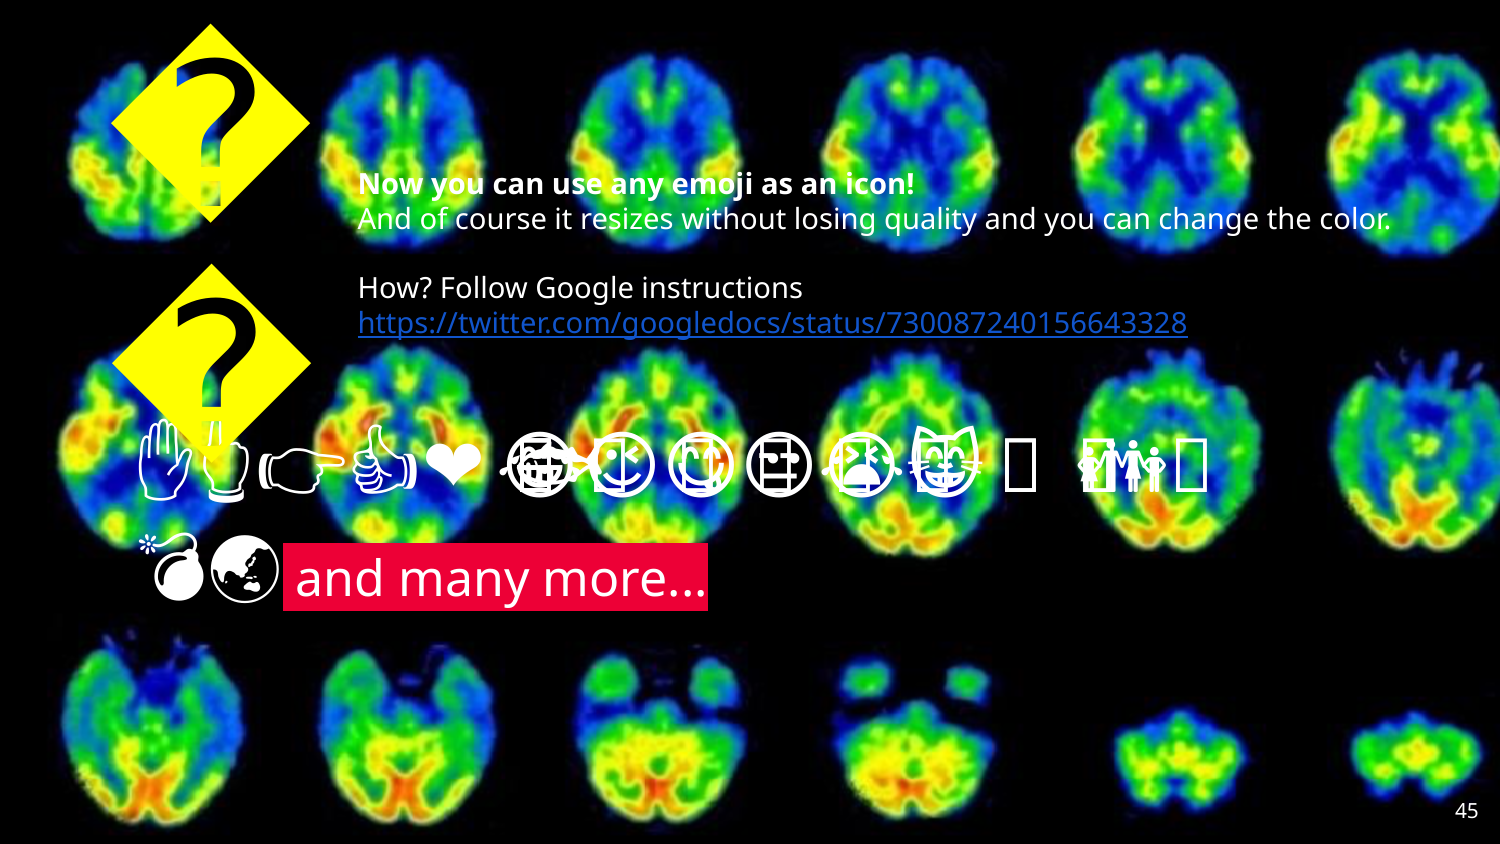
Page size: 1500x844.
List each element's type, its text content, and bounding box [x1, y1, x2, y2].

text_box ✋👆👉👍👤👦👧👨👩👪💃🏃💑❤😂😉😋😒😭👶😸🐟🍒🍔💣📌📖🔨🎃🎈🎨🏈🏰🌏🔌🔑 and many more... [120, 389, 1322, 812]
picture [0, 0, 1500, 844]
slide_number 45 [1403, 779, 1494, 844]
text_box 😉 [93, 140, 331, 353]
text_box Now you can use any emoji as an icon! And of course it resizes without losing quality and you can change the color. How? Follow Google instructions https://twitter.com/googledocs/status/730087240156643328 [342, 149, 1438, 377]
